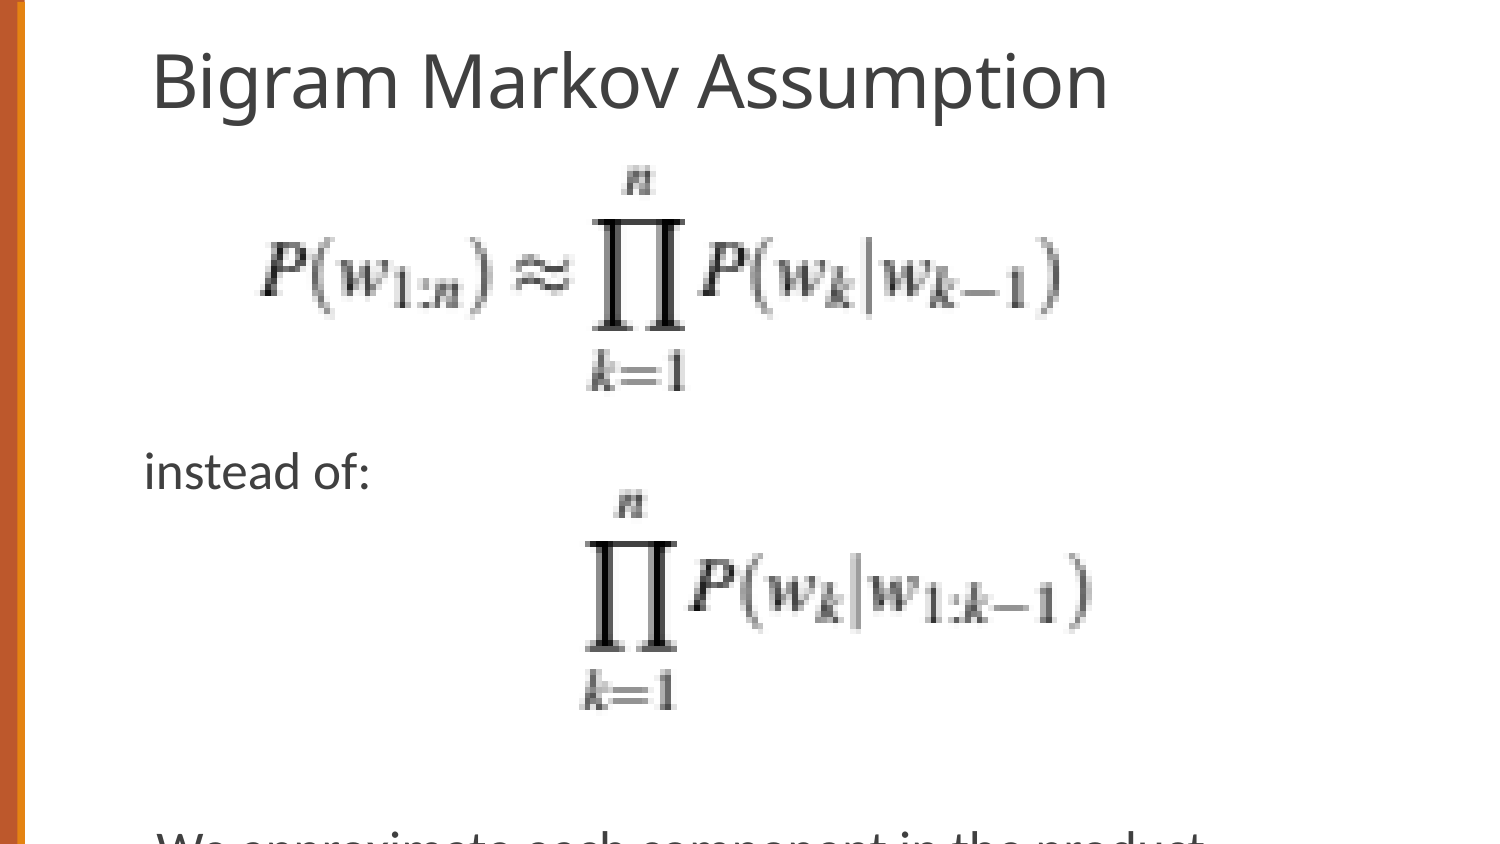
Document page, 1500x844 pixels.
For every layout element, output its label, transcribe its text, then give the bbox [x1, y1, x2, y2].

picture [224, 148, 1061, 410]
list instead of: We approximate each component in the product [135, 148, 1438, 844]
picture [561, 472, 1099, 723]
title Bigram Markov Assumption [135, 19, 1373, 132]
